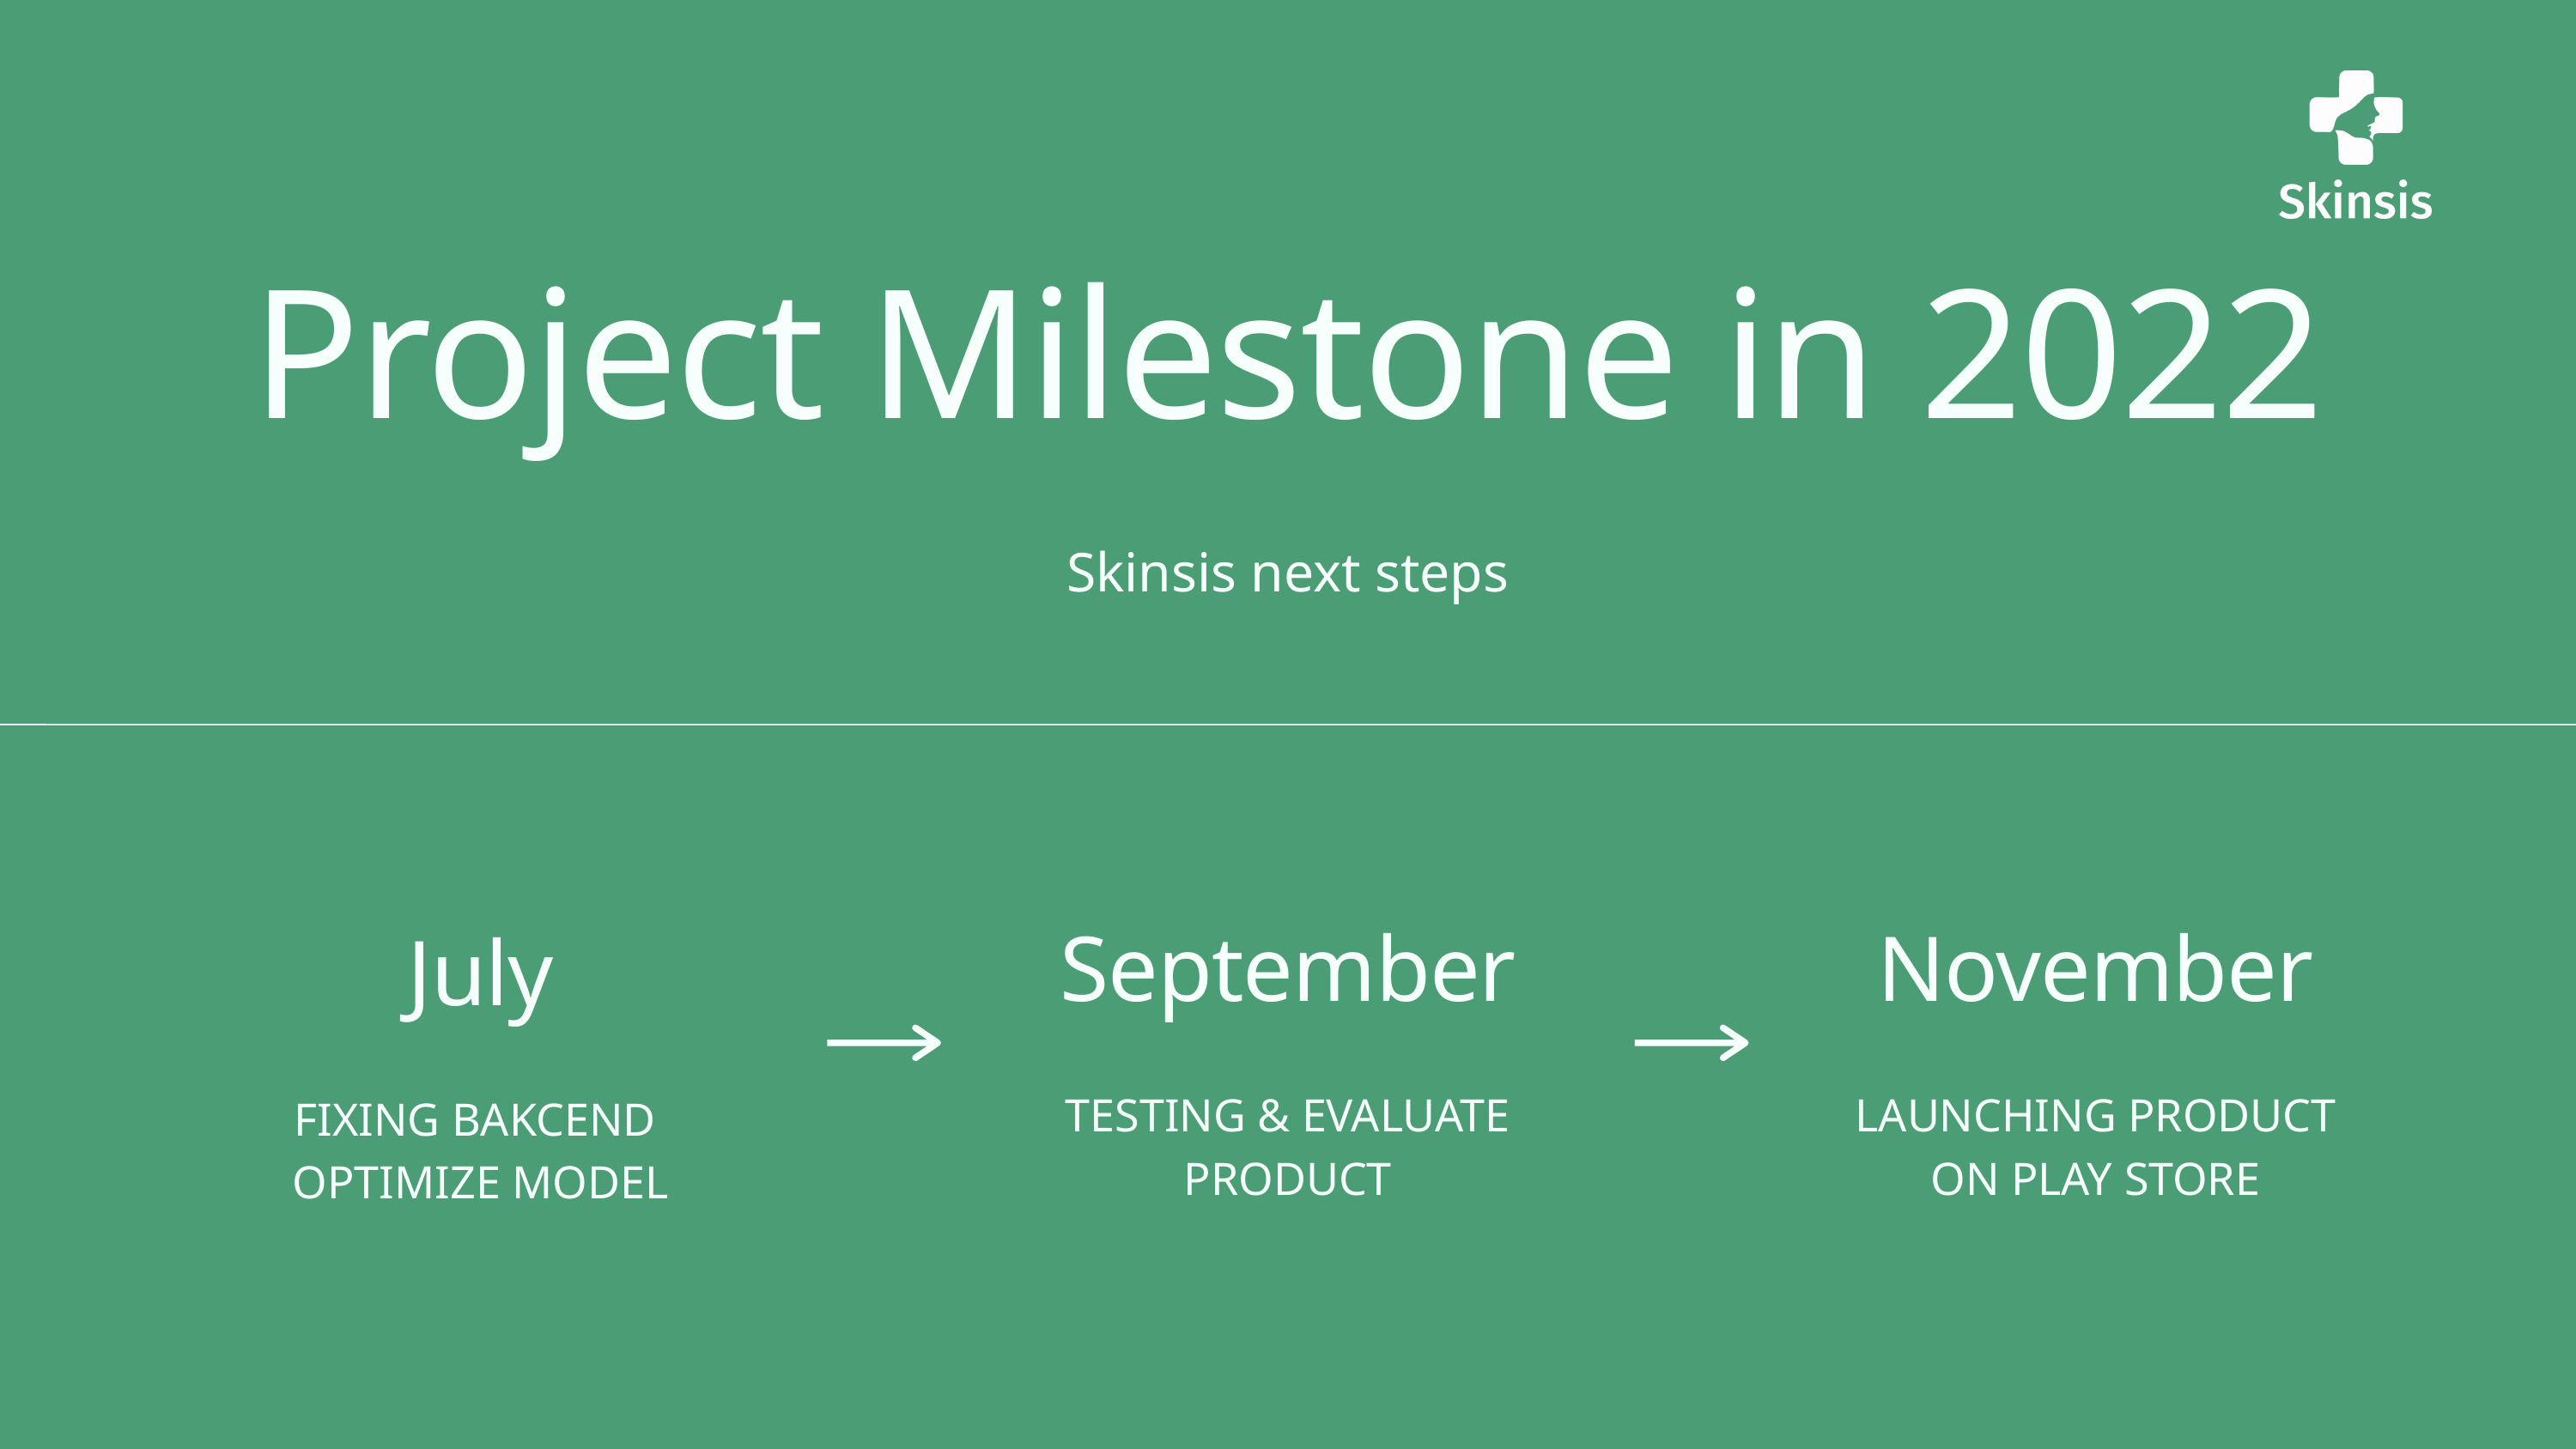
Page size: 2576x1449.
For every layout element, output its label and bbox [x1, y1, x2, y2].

text_box [216, 920, 746, 1203]
picture [2278, 70, 2432, 219]
text_box [827, 1024, 942, 1062]
text_box [94, 248, 2482, 600]
text_box [1023, 917, 1553, 1198]
text_box [1634, 1024, 1749, 1062]
text_box [1831, 917, 2360, 1198]
